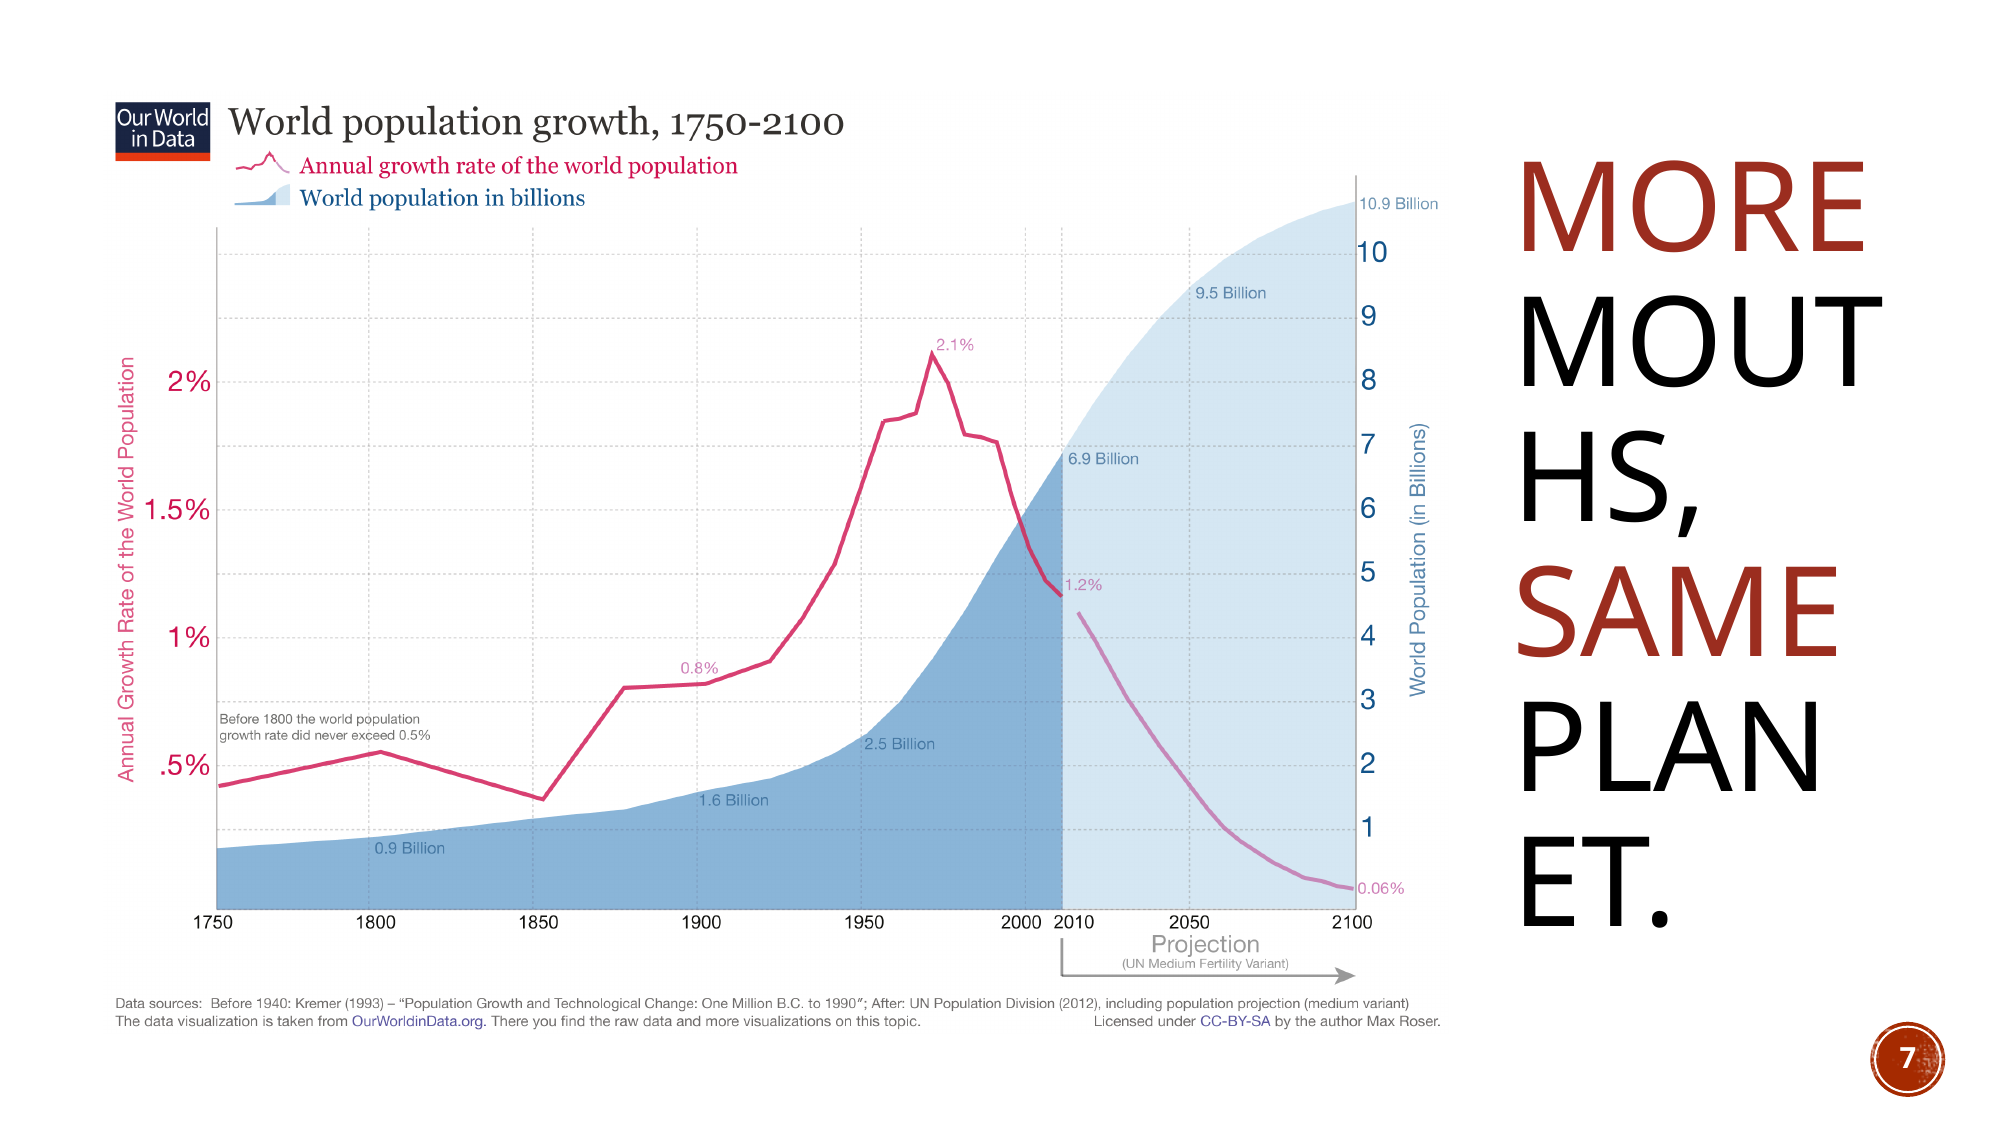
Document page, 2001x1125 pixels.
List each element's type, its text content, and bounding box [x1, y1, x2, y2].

picture [103, 91, 1449, 1034]
slide_number 7 [1855, 1028, 1961, 1089]
title More mouths, same planet. [1497, 416, 1908, 681]
